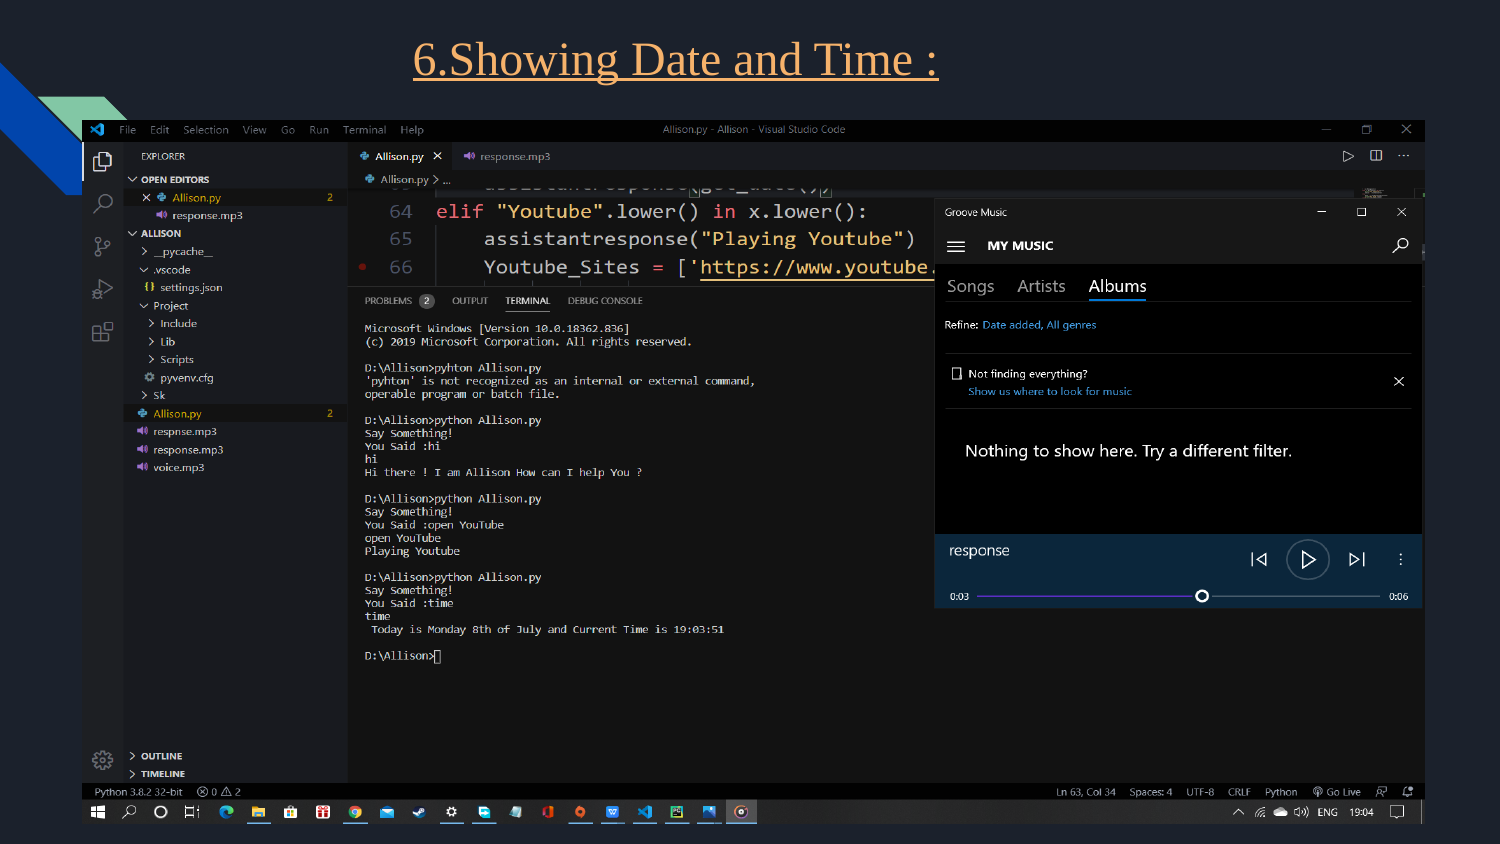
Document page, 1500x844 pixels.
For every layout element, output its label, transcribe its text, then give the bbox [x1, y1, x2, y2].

title 6.Showing Date and Time : [172, 12, 1328, 113]
picture [82, 120, 1425, 825]
